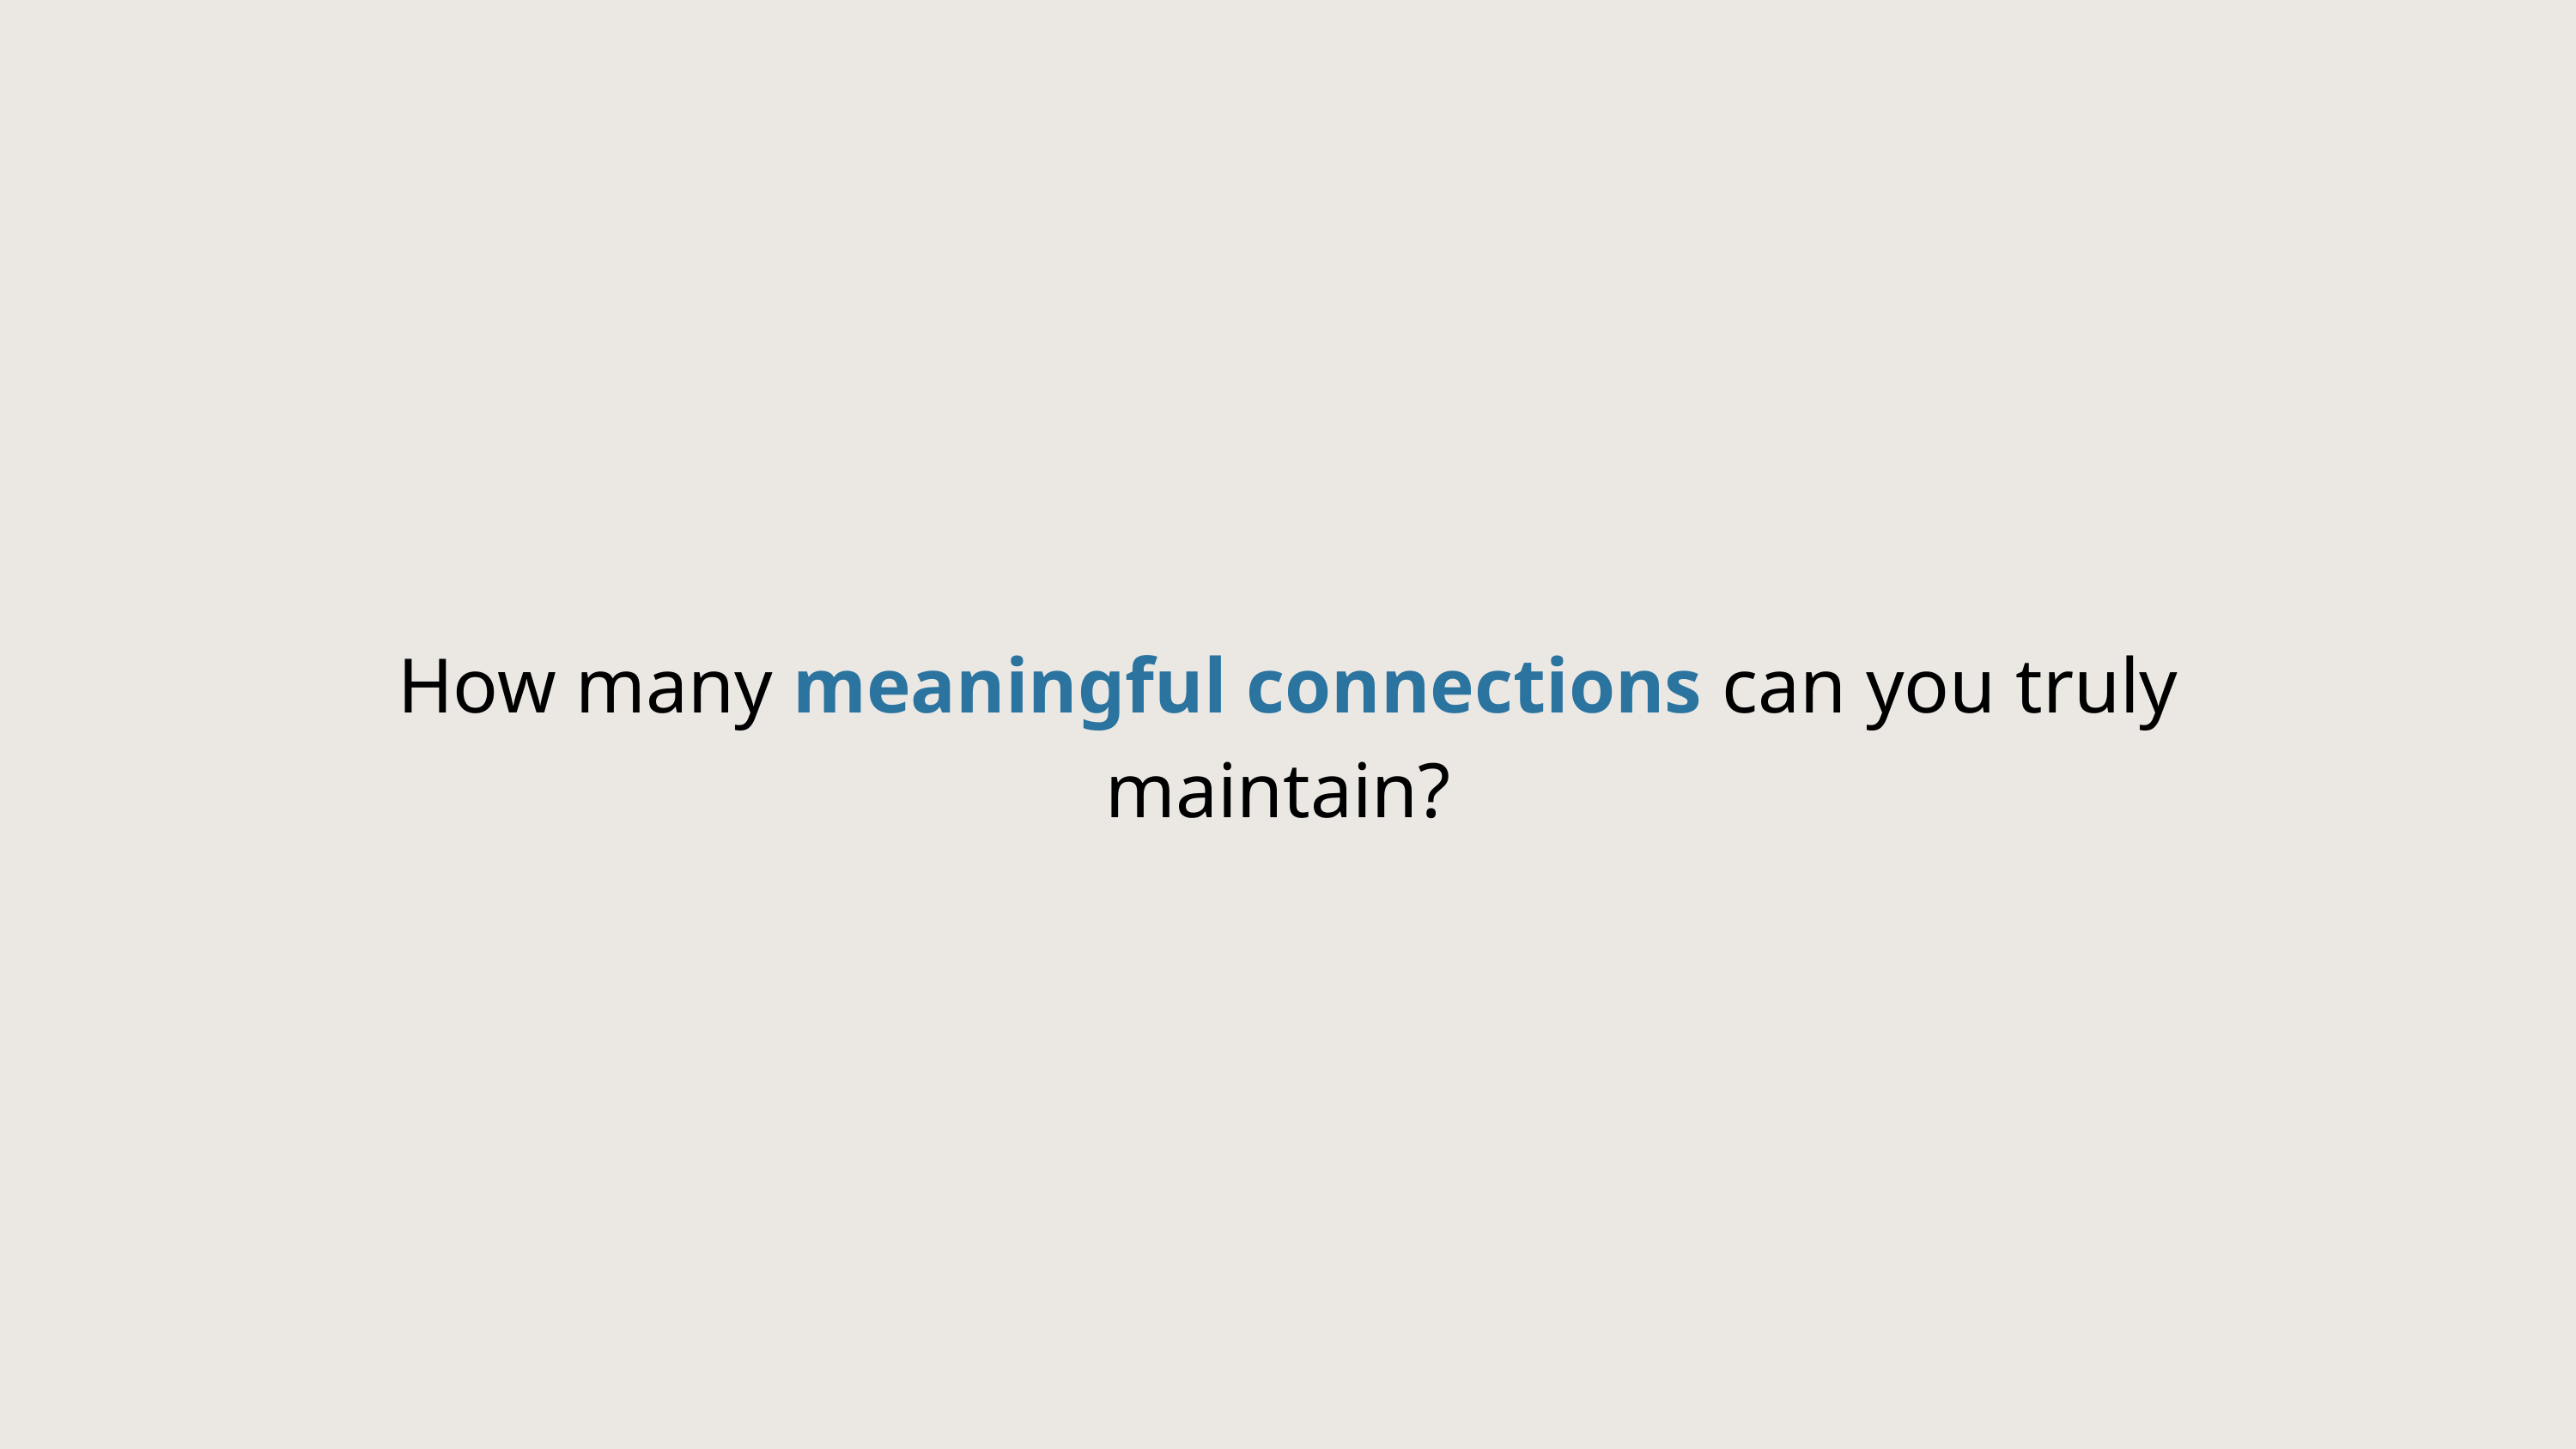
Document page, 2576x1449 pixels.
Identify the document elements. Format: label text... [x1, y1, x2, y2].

text_box How many meaningful connections can you truly maintain? [290, 622, 2286, 834]
